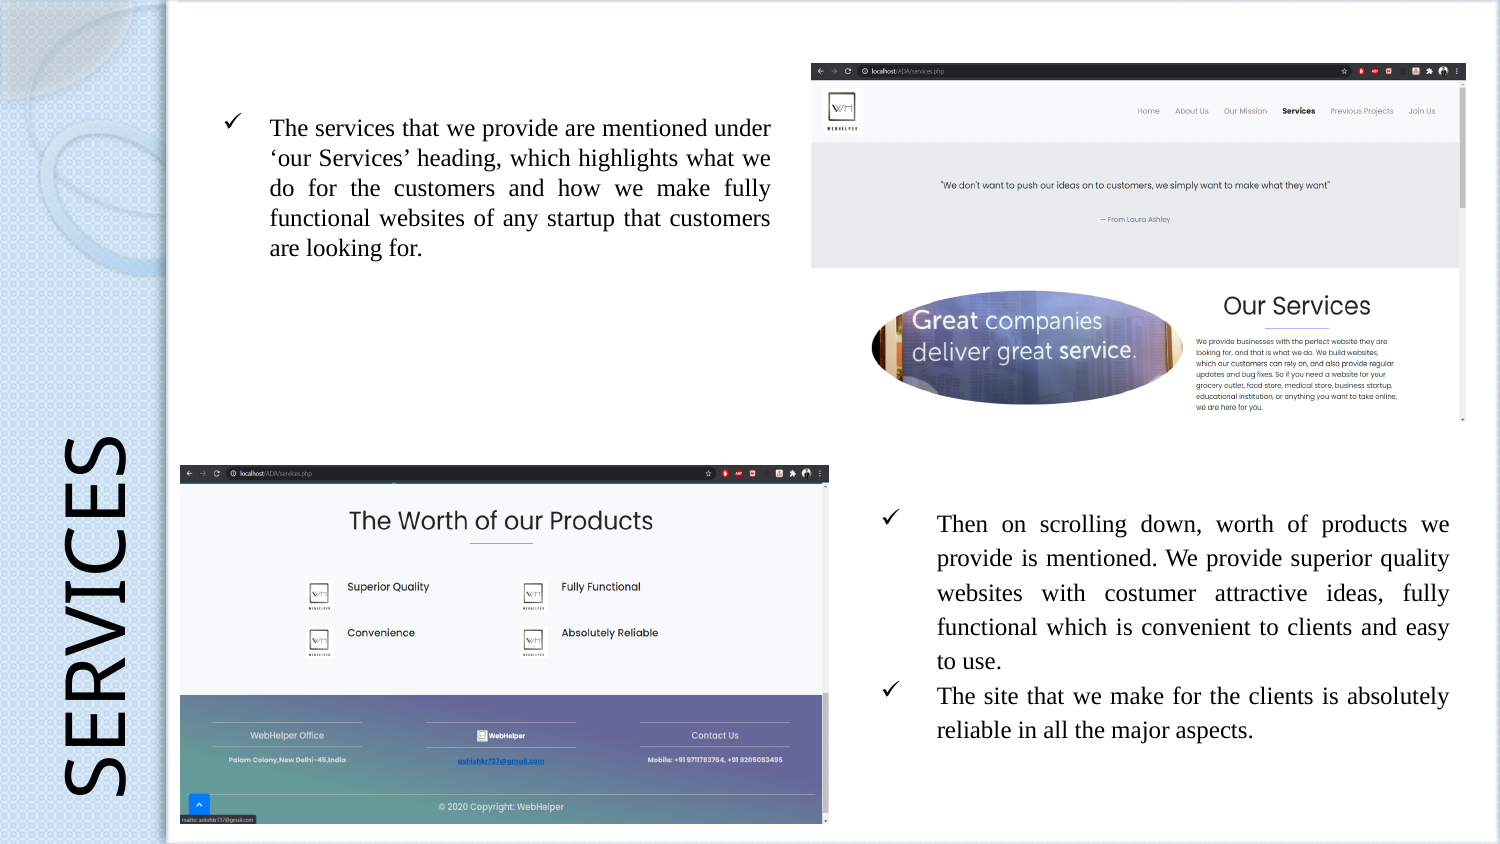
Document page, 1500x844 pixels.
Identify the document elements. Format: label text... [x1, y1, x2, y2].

text_box The services that we provide are mentioned under ‘our Services’ heading, which highlights what we do for the customers and how we make fully functional websites of any startup that customers are looking for. [207, 104, 787, 269]
picture [180, 465, 829, 824]
text_box SERVICES [34, 328, 166, 815]
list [814, 66, 1464, 420]
text_box Then on scrolling down, worth of products we provide is mentioned. We provide superior quality websites with costumer attractive ideas, fully functional which is convenient to clients and easy to use. The site that we make for the clients is absolutely reliable in all the major aspects. [865, 495, 1466, 797]
